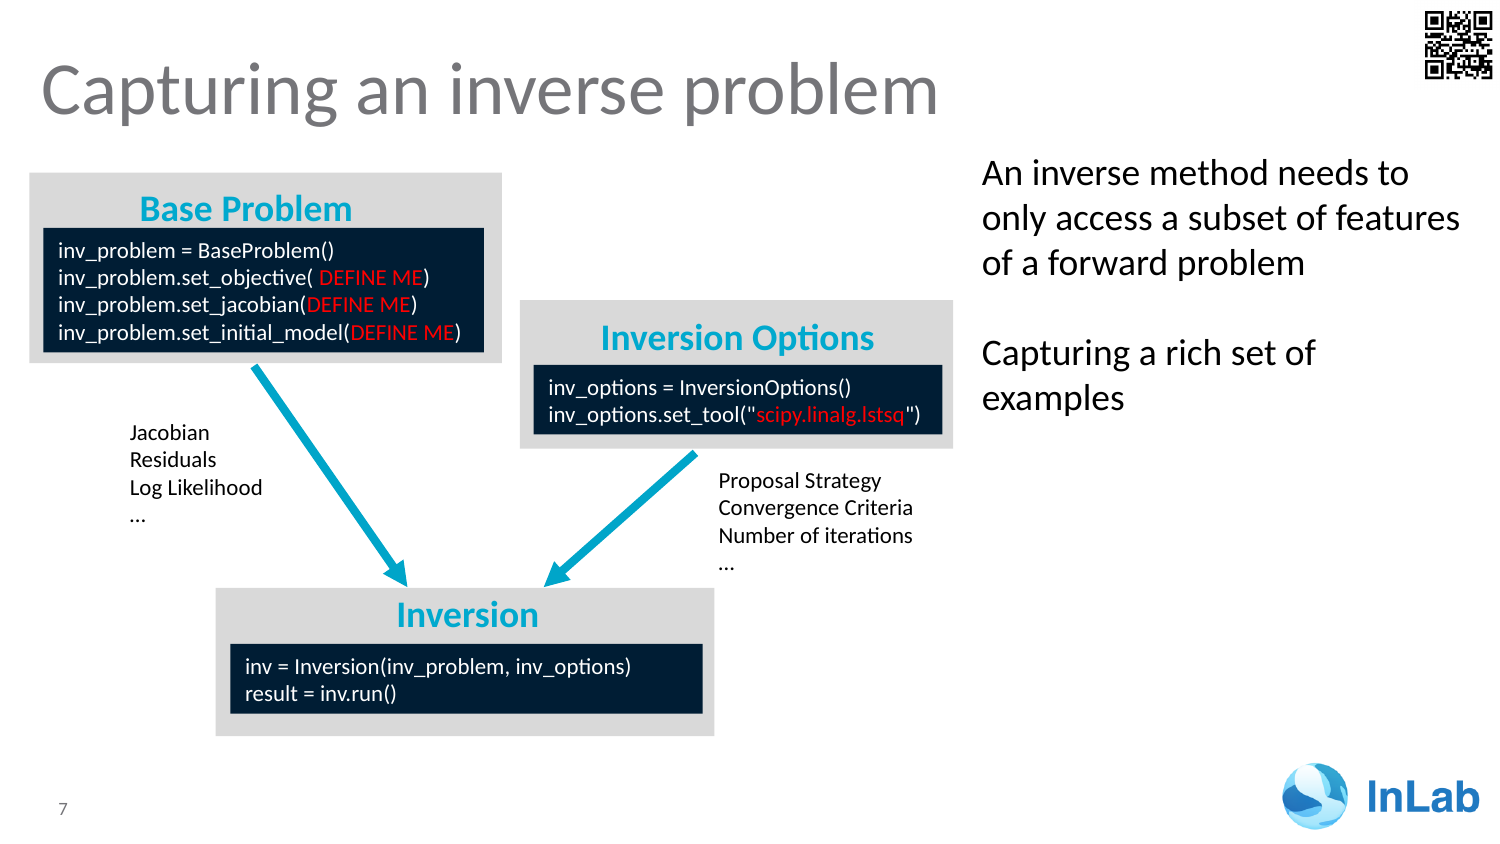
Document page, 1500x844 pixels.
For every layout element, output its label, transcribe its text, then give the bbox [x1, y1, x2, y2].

text_box Inversion Options [585, 305, 890, 365]
text_box Jacobian Residuals Log Likelihood … [115, 410, 248, 535]
slide_number 7 [41, 800, 89, 816]
picture [1263, 748, 1500, 844]
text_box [543, 452, 696, 588]
text_box An inverse method needs to only access a subset of features of a forward problem Capturing a rich set of examples [967, 140, 1480, 515]
picture [1413, 0, 1500, 90]
text_box Inversion [381, 582, 555, 643]
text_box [253, 365, 408, 588]
text_box [215, 587, 715, 737]
text_box Base Problem [124, 177, 369, 237]
text_box Proposal Strategy Convergence Criteria Number of iterations … [703, 458, 929, 583]
text_box [519, 300, 954, 449]
text_box inv_problem = BaseProblem() inv_problem.set_objective( DEFINE ME) inv_problem.set_jacobian(DEFINE ME) inv_problem.set_initial_model(DEFINE ME) [43, 227, 484, 353]
title Capturing an inverse problem [41, 39, 1459, 145]
text_box inv = Inversion(inv_problem, inv_options) result = inv.run() [230, 643, 703, 714]
text_box [29, 172, 502, 364]
text_box inv_options = InversionOptions() inv_options.set_tool("scipy.linalg.lstsq") [533, 364, 943, 435]
